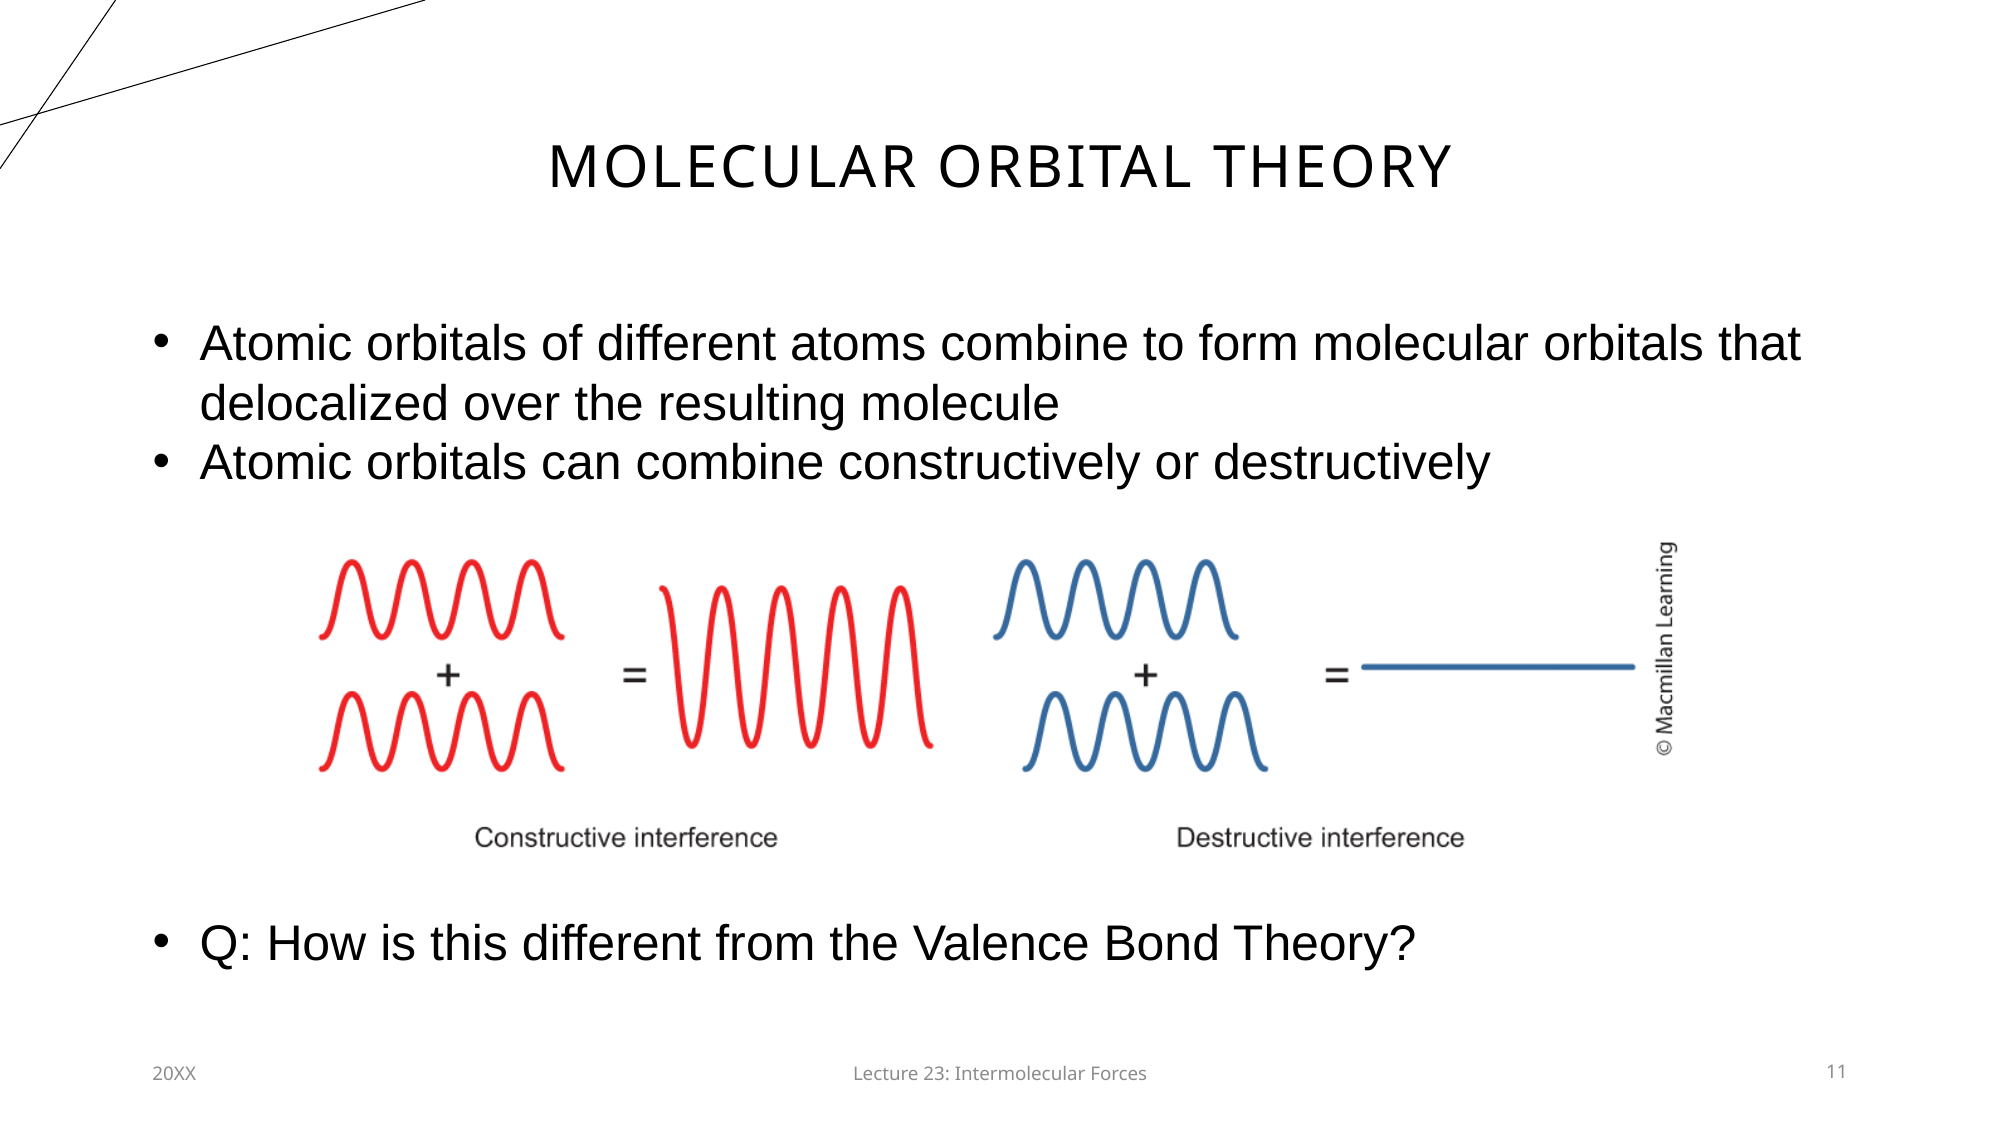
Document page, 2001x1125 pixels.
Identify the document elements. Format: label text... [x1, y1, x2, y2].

text_box Atomic orbitals of different atoms combine to form molecular orbitals that delocalized over the resulting molecule Atomic orbitals can combine constructively or destructively Q: How is this different from the Valence Bond Theory? [137, 302, 1858, 978]
slide_number 11 [1412, 1042, 1863, 1103]
slide_number 20XX [137, 1042, 588, 1103]
footer Lecture 23: Intermolecular Forces​ [662, 1042, 1338, 1103]
title Molecular orbital theory [137, 59, 1863, 278]
picture [315, 539, 1681, 851]
